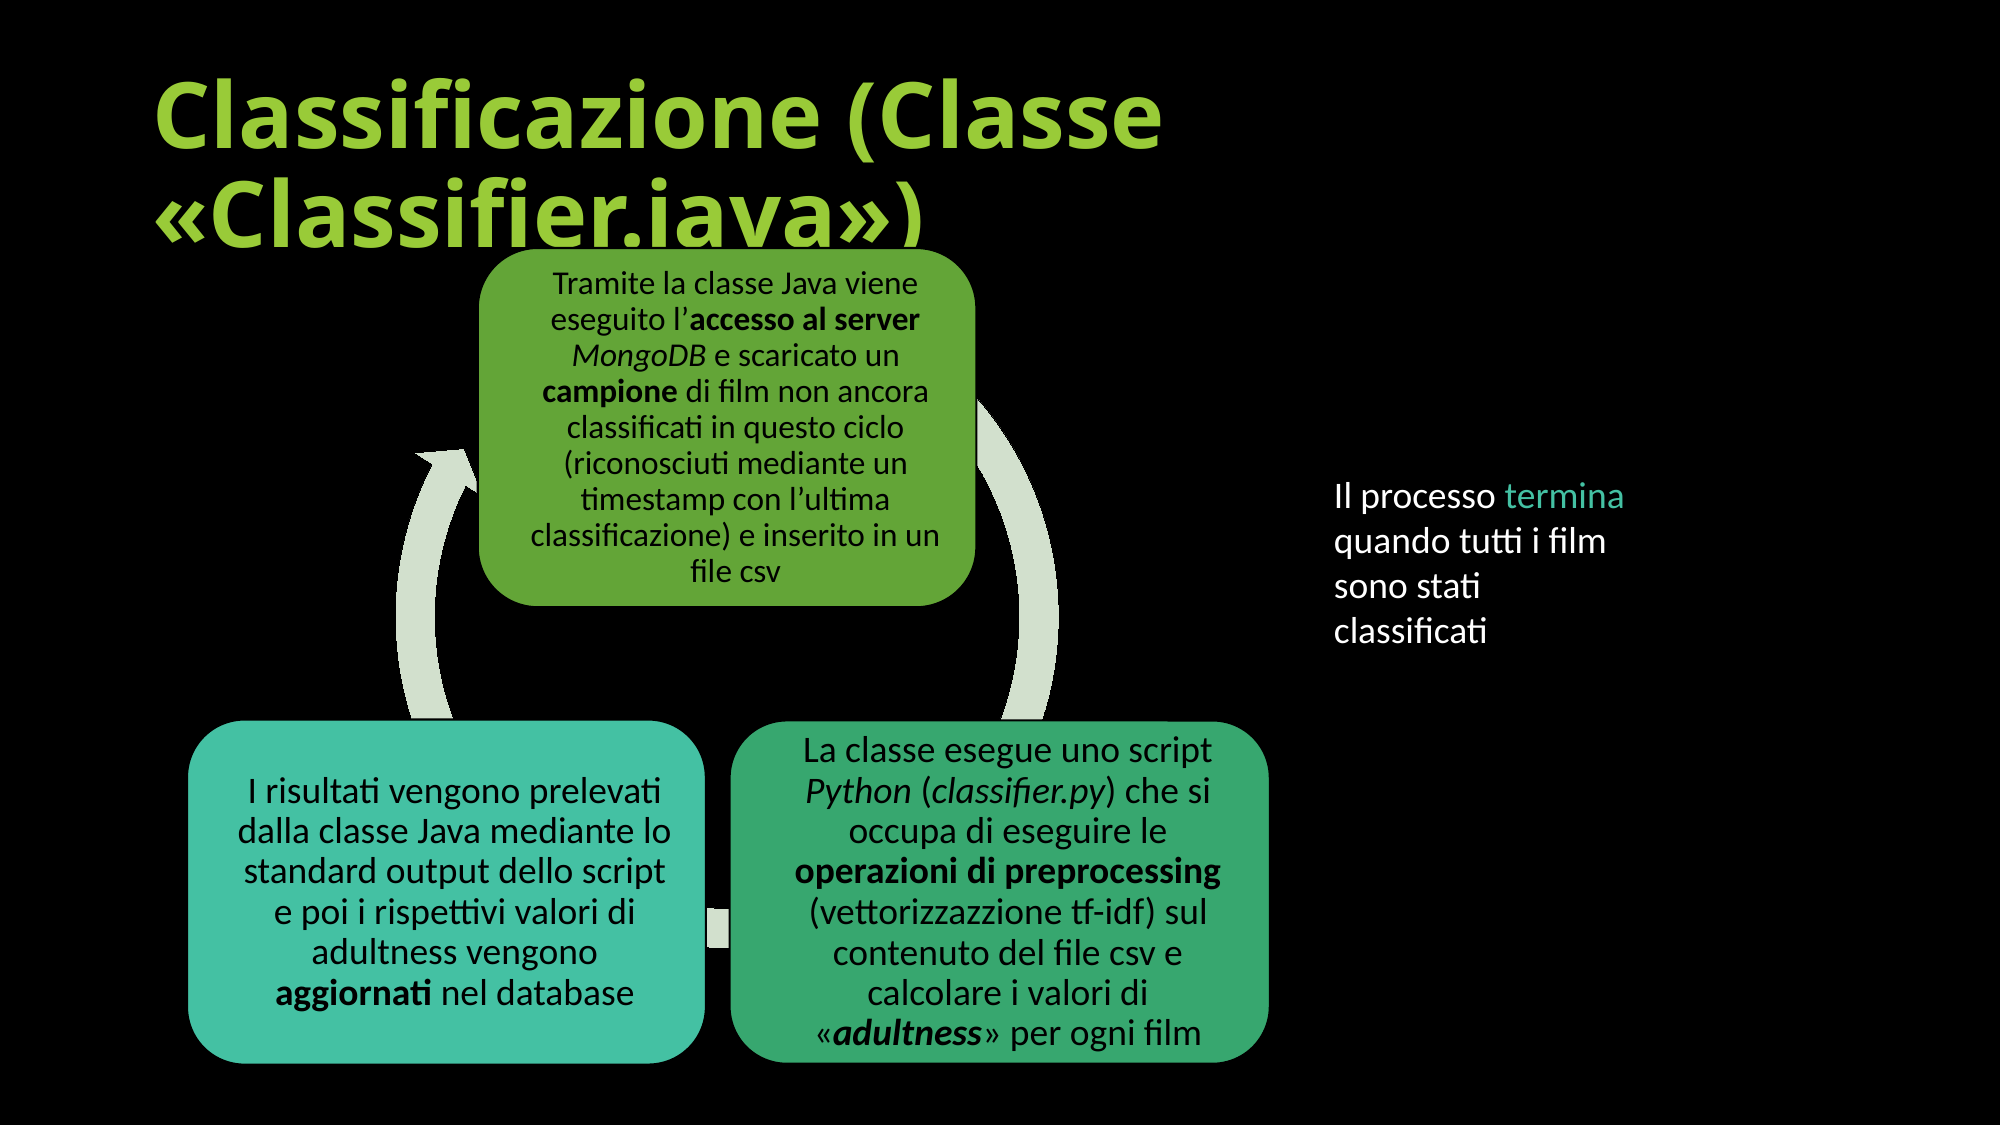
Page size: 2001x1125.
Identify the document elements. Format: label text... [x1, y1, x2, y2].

text_box Il processo termina quando tutti i film sono stati classificati [1328, 463, 1652, 659]
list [137, 299, 1328, 1014]
title Classificazione (Classe «Classifier.java») [137, 59, 1863, 278]
